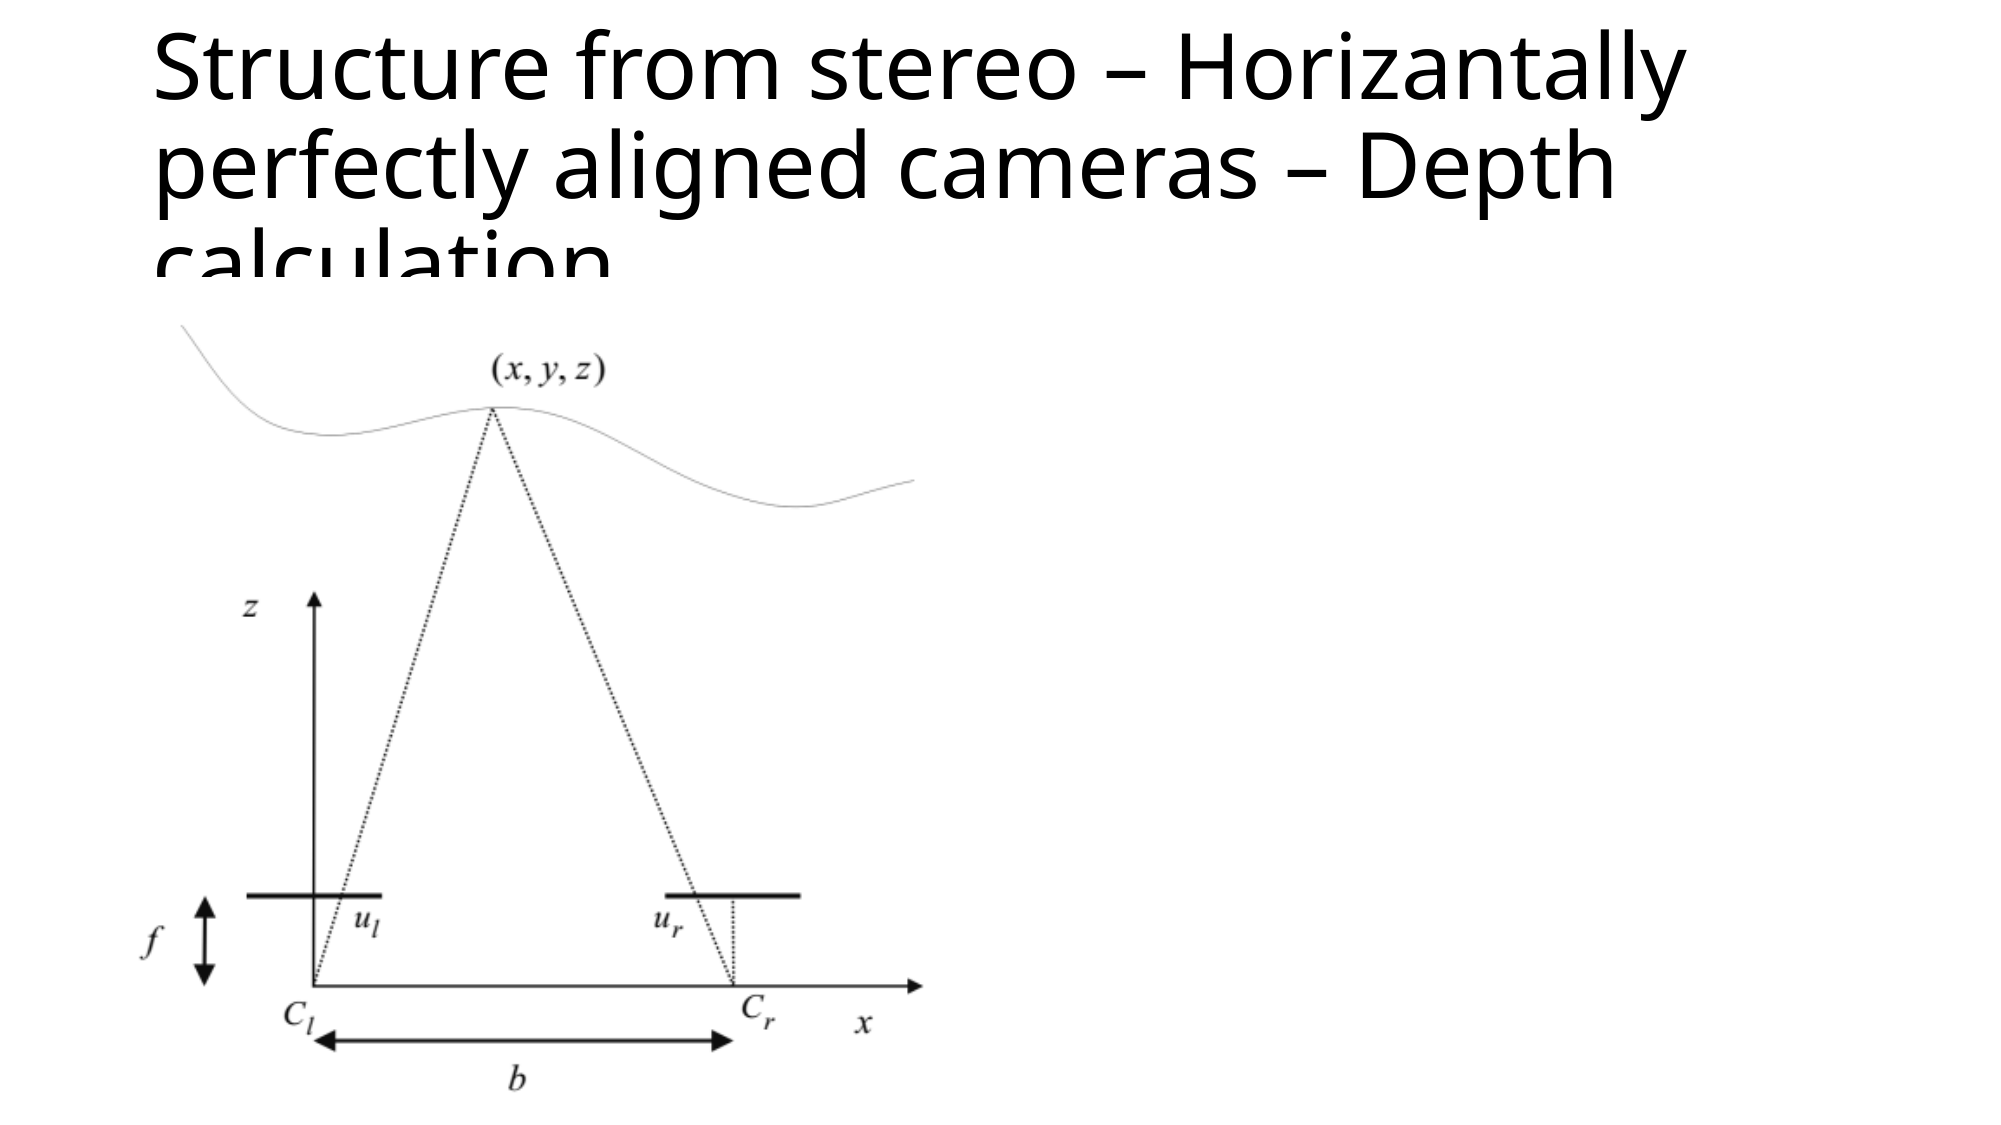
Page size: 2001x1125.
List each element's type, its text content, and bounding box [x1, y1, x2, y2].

title Structure from stereo – Horizantally perfectly aligned cameras – Depth calculation [137, 59, 1863, 278]
picture [110, 277, 1050, 1125]
